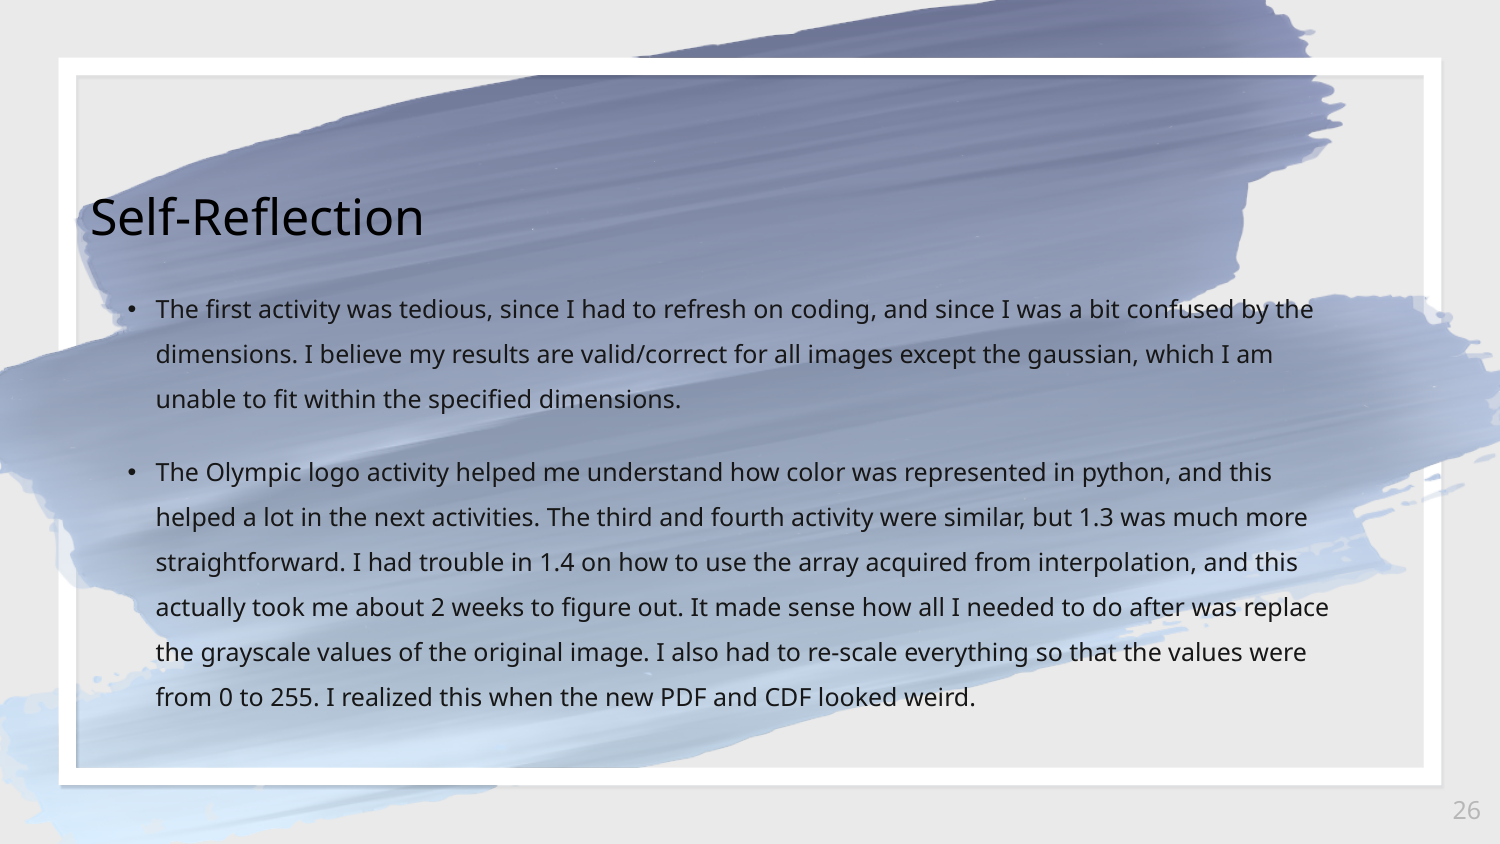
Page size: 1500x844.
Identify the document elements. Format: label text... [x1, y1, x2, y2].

text_box The first activity was tedious, since I had to refresh on coding, and since I was a bit confused by the dimensions. I believe my results are valid/correct for all images except the gaussian, which I am unable to fit within the specified dimensions. The Olympic logo activity helped me understand how color was represented in python, and this helped a lot in the next activities. The third and fourth activity were similar, but 1.3 was much more straightforward. I had trouble in 1.4 on how to use the array acquired from interpolation, and this actually took me about 2 weeks to figure out. It made sense how all I needed to do after was replace the grayscale values of the original image. I also had to re-scale everything so that the values were from 0 to 255. I realized this when the new PDF and CDF looked weird. [90, 210, 1353, 780]
picture [0, 0, 1500, 844]
text_box Self-Reflection [90, 127, 521, 210]
slide_number 26 [1391, 779, 1482, 844]
